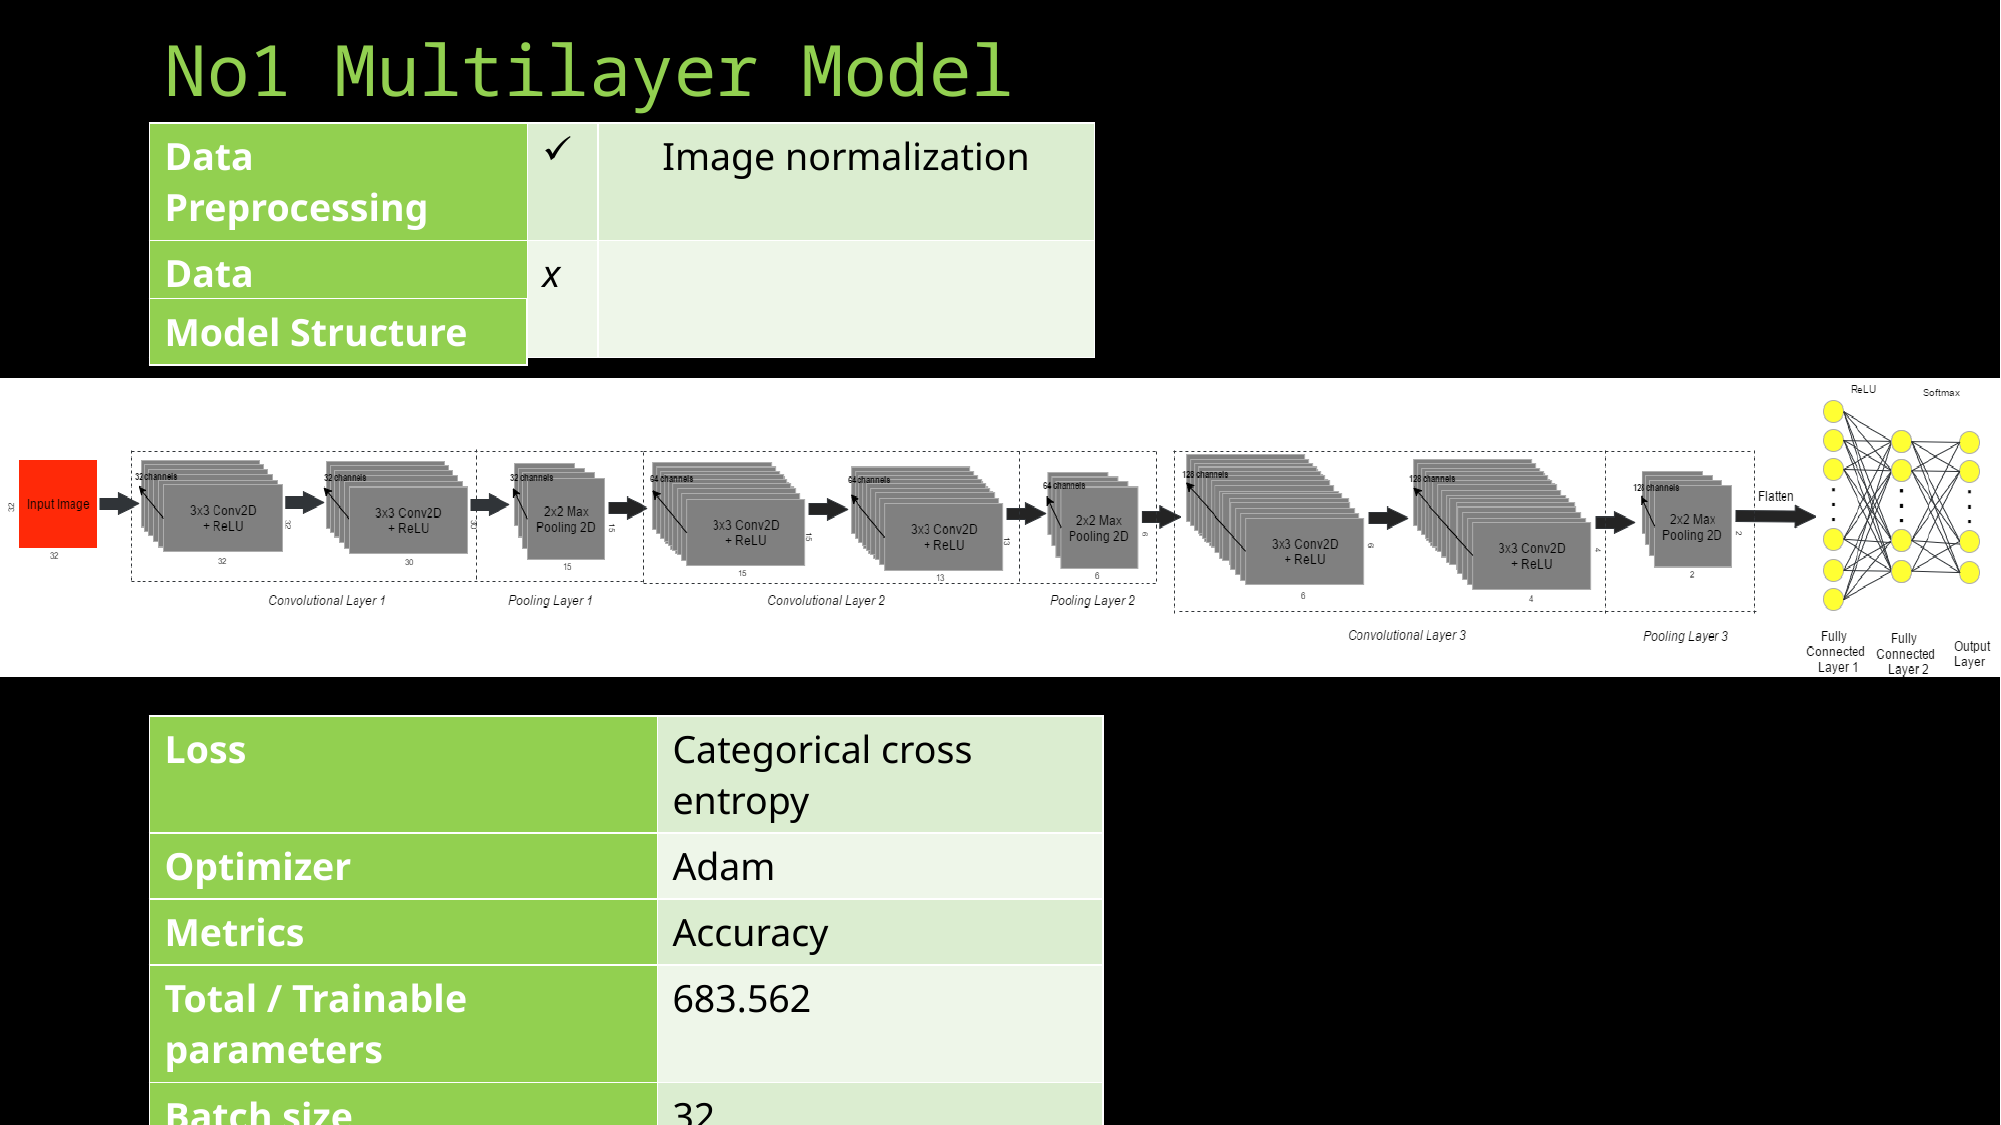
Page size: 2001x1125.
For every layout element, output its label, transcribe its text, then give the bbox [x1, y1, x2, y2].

table_cell x [528, 241, 597, 357]
table_cell Accuracy [658, 900, 1102, 964]
table_cell Data Augmentation [150, 241, 527, 298]
table_cell 683.562 [658, 966, 1102, 1082]
table_cell Optimizer [150, 834, 657, 898]
table_cell 32 [658, 1083, 1102, 1125]
table_cell Total / Trainable parameters [150, 966, 657, 1082]
picture [0, 378, 2000, 677]
table_header Image normalization [599, 124, 1094, 240]
title No1 Multilayer Model [149, 24, 1650, 120]
table_header [528, 124, 597, 240]
table_cell Metrics [150, 900, 657, 964]
table_cell [599, 241, 1094, 357]
table_header Categorical cross entropy [658, 717, 1102, 832]
table_header Model Structure [150, 299, 526, 364]
table_cell Adam [658, 834, 1102, 898]
table_header Loss [150, 717, 657, 832]
table_header Data Preprocessing [150, 124, 527, 240]
table_cell Batch size [150, 1083, 657, 1125]
